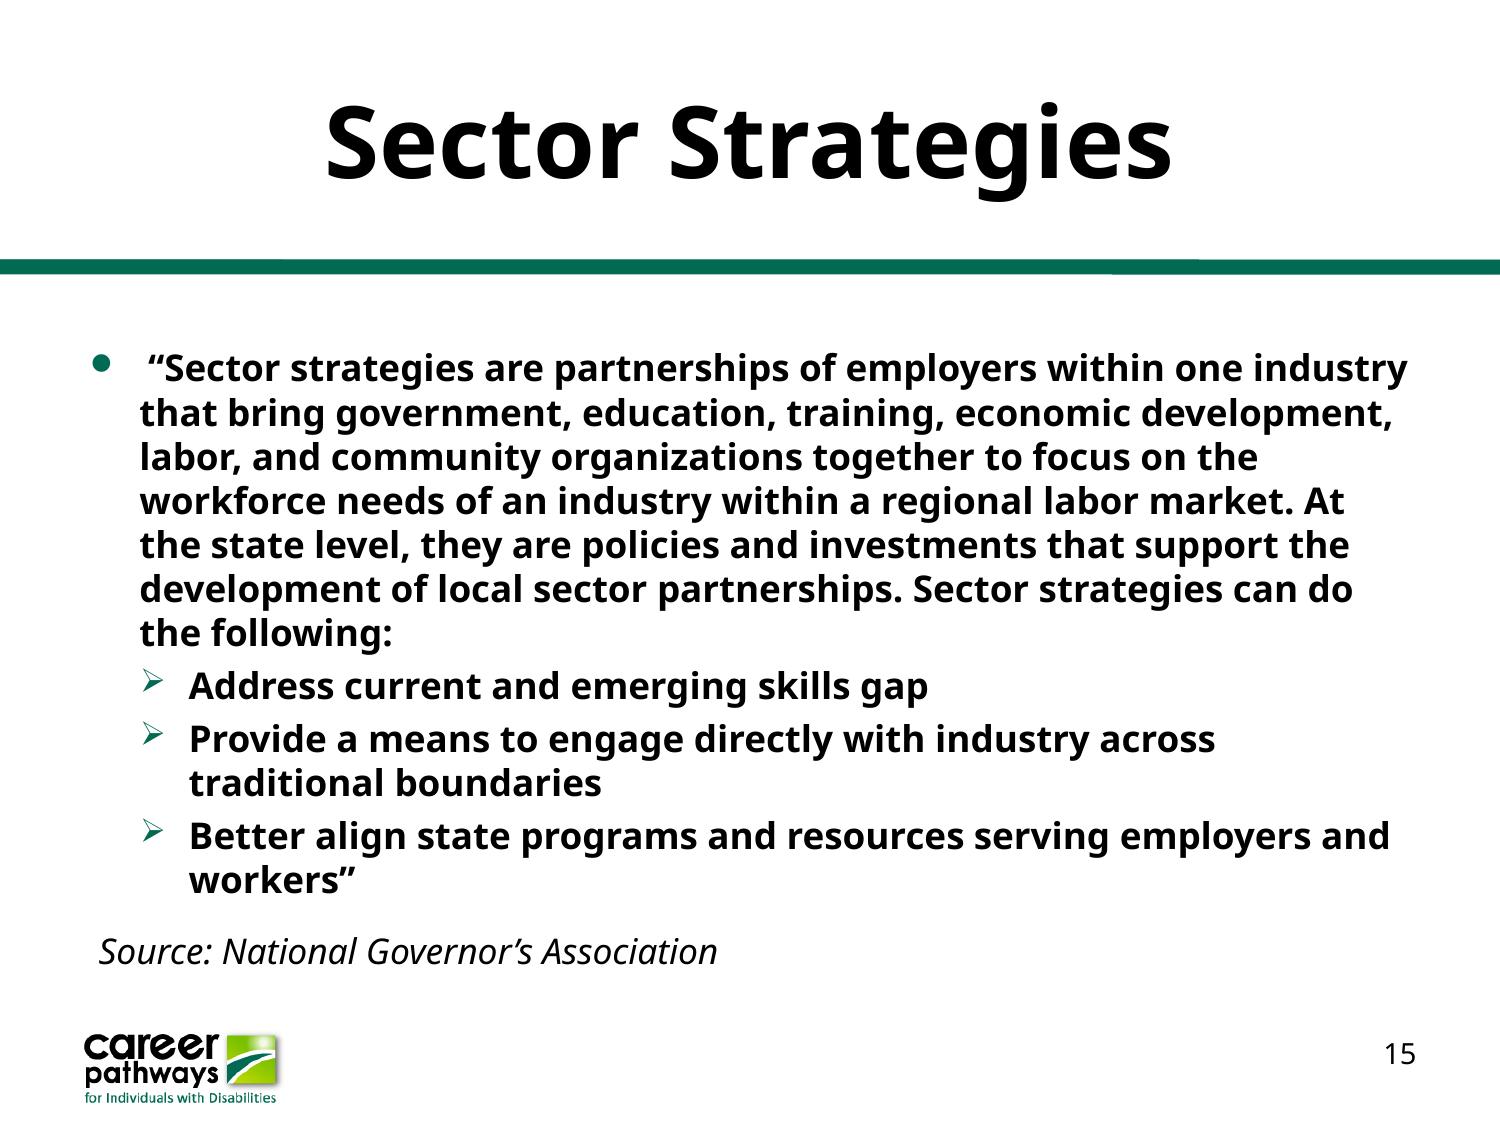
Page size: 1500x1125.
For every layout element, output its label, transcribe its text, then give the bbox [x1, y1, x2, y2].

title Sector Strategies [75, 45, 1425, 233]
picture [77, 1026, 285, 1107]
slide_number 15 [1350, 1025, 1450, 1085]
list “Sector strategies are partnerships of employers within one industry that bring government, education, training, economic development, labor, and community organizations together to focus on the workforce needs of an industry within a regional labor market. At the state level, they are policies and investments that support the development of local sector partnerships. Sector strategies can do the following: Address current and emerging skills gap Provide a means to engage directly with industry across traditional boundaries Better align state programs and resources serving employers and workers” Source: National Governor’s Association [75, 337, 1425, 988]
